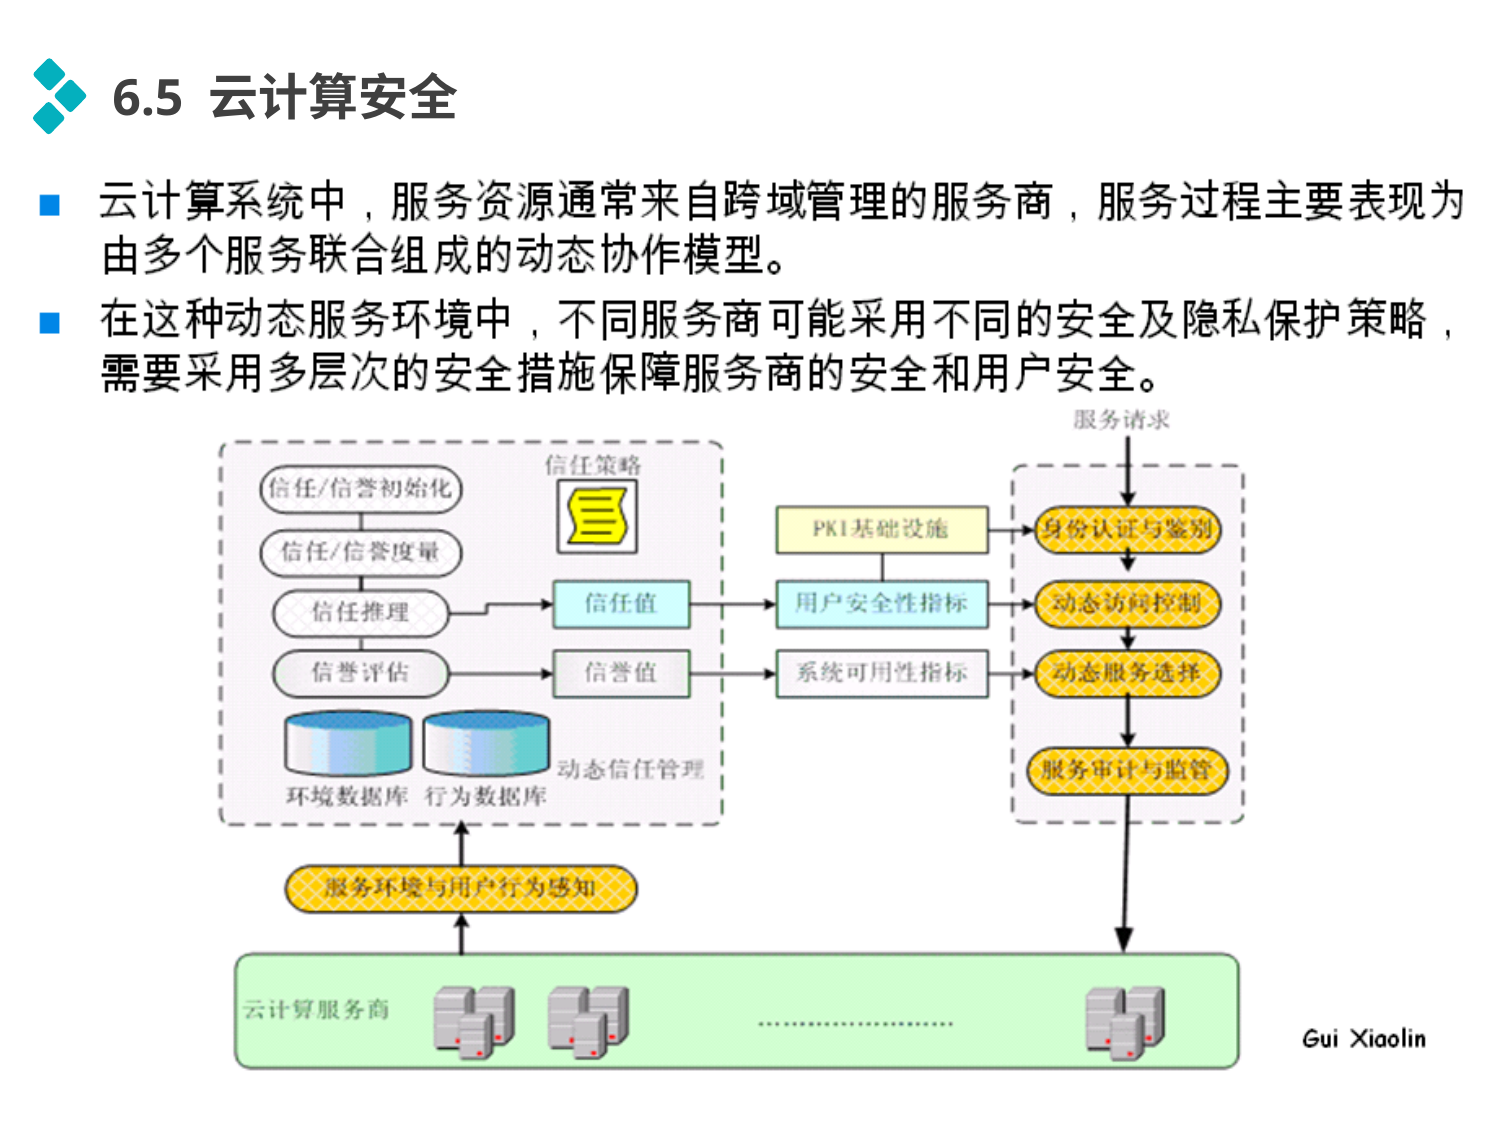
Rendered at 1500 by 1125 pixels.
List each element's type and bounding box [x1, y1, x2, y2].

picture [32, 164, 1471, 1081]
text_box [32, 57, 871, 135]
